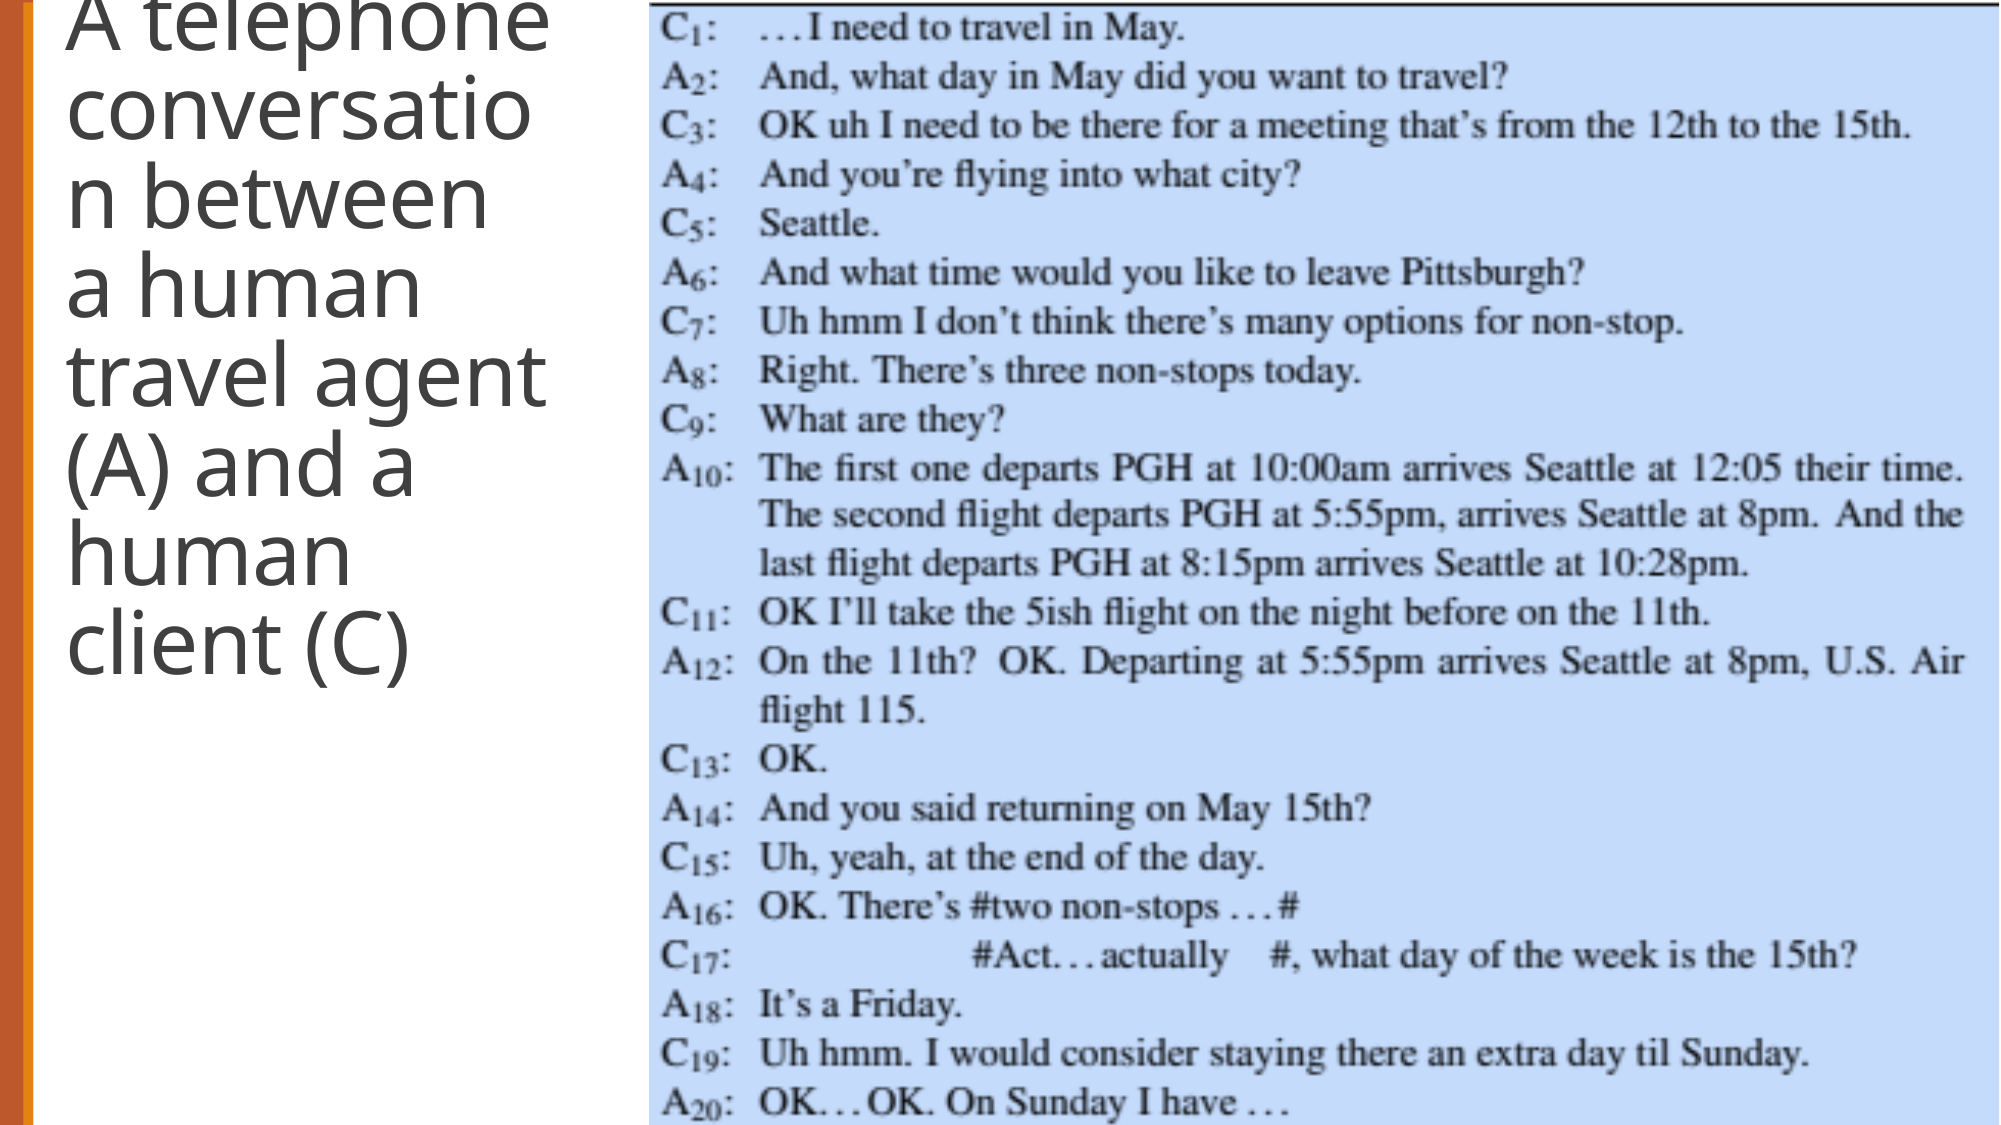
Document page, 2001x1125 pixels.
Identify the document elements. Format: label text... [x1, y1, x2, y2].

title A telephone conversation between a human travel agent (A) and a human client (C) [50, 299, 575, 700]
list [648, 0, 2000, 1125]
